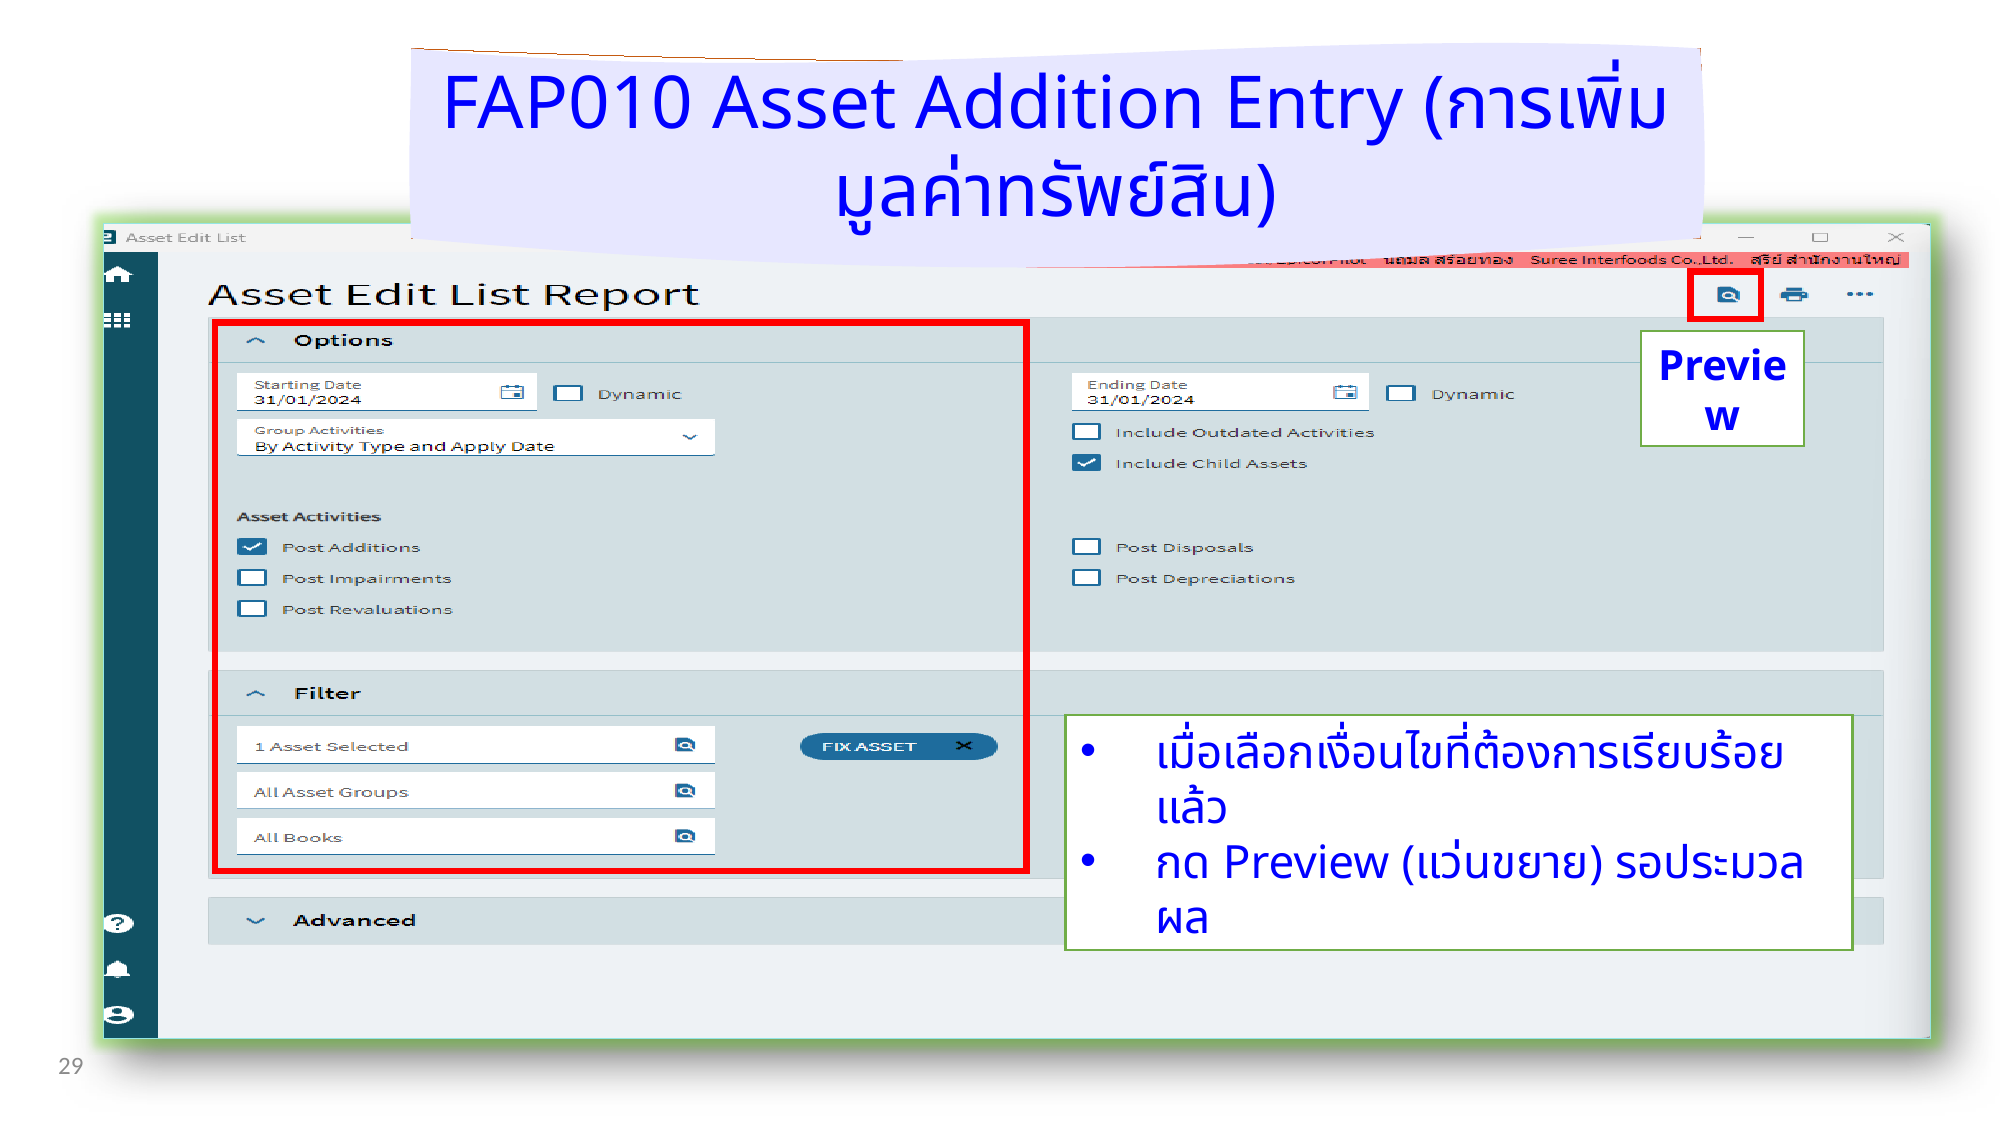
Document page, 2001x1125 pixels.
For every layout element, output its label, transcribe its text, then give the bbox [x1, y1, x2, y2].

slide_number 29 [43, 1035, 494, 1096]
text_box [102, 48, 1931, 1039]
